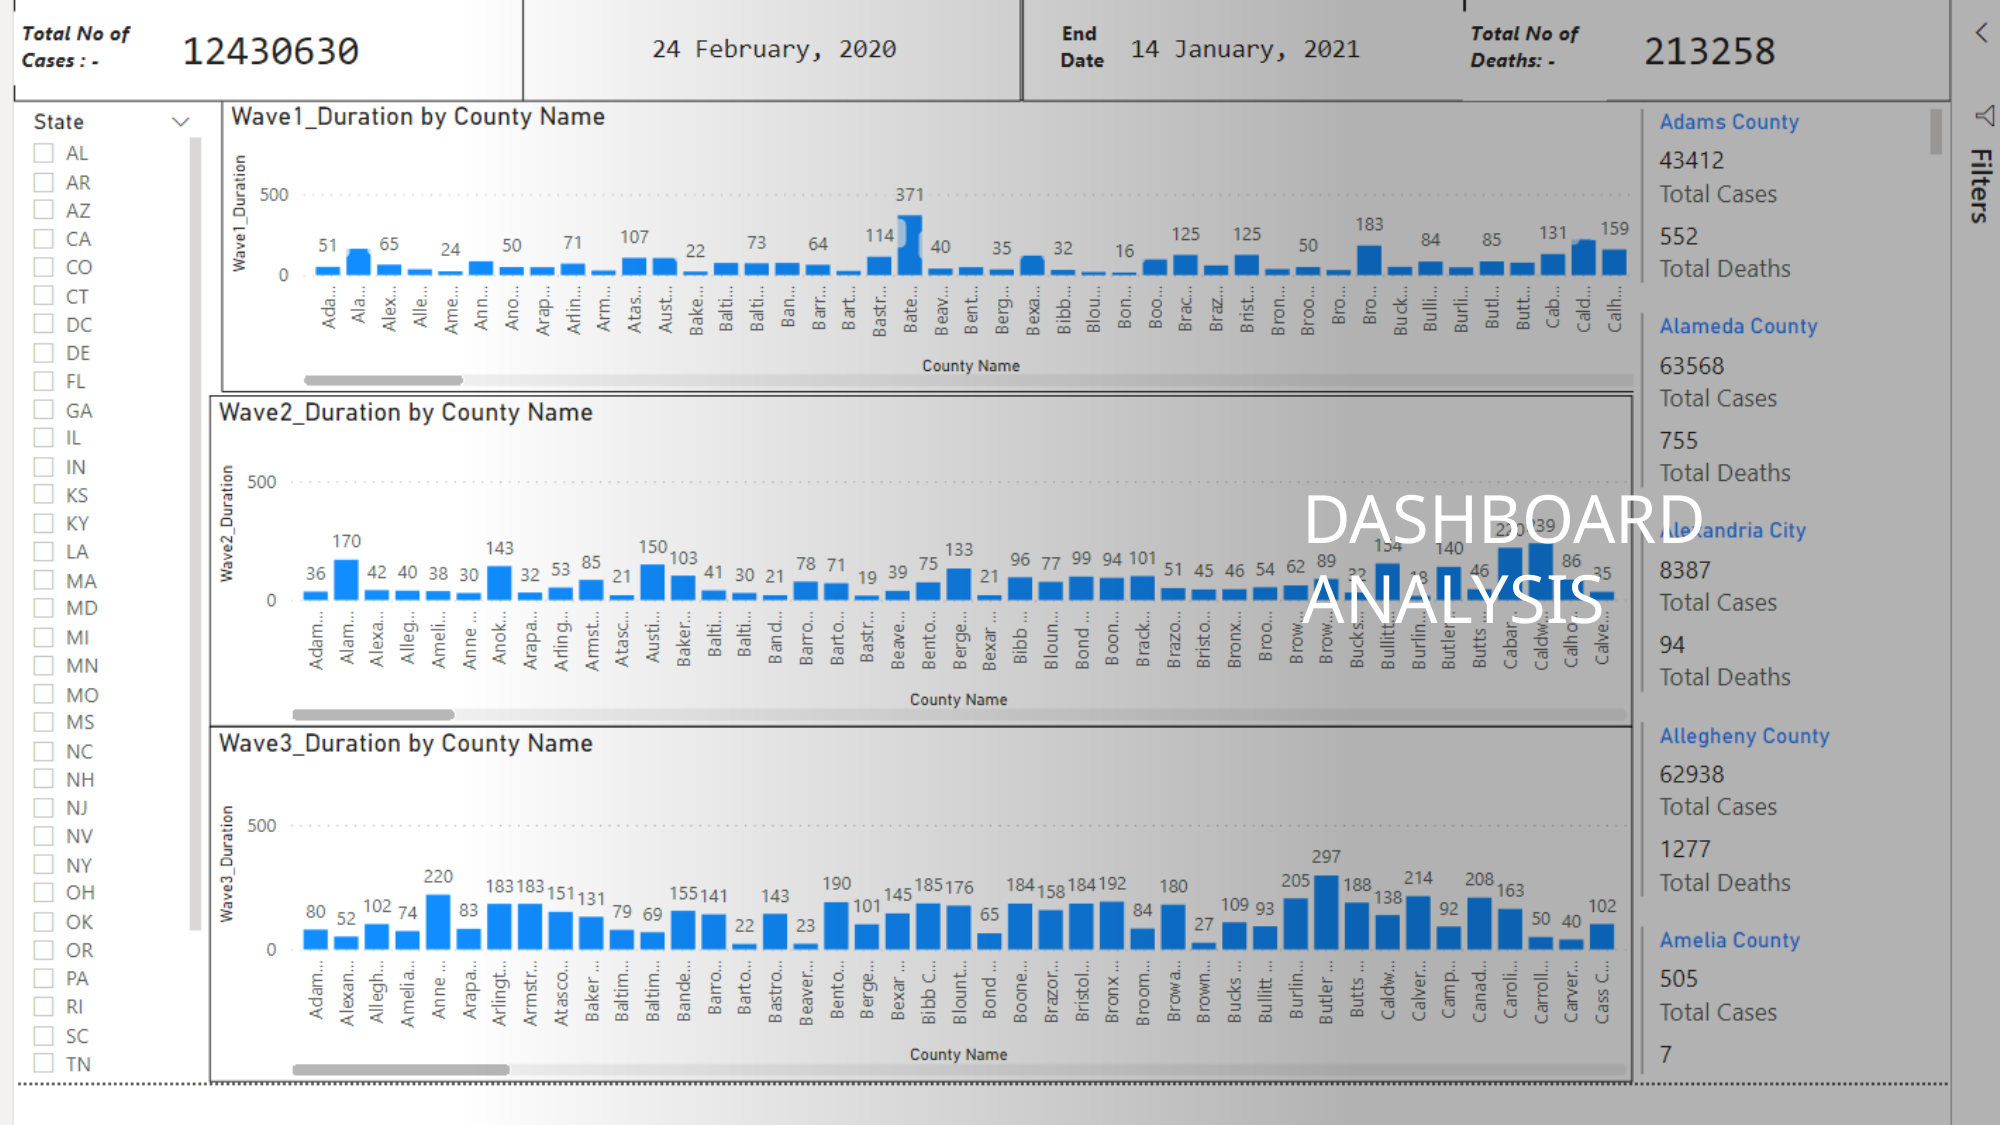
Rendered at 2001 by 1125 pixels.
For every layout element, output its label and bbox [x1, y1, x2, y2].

list [0, 0, 2000, 1125]
